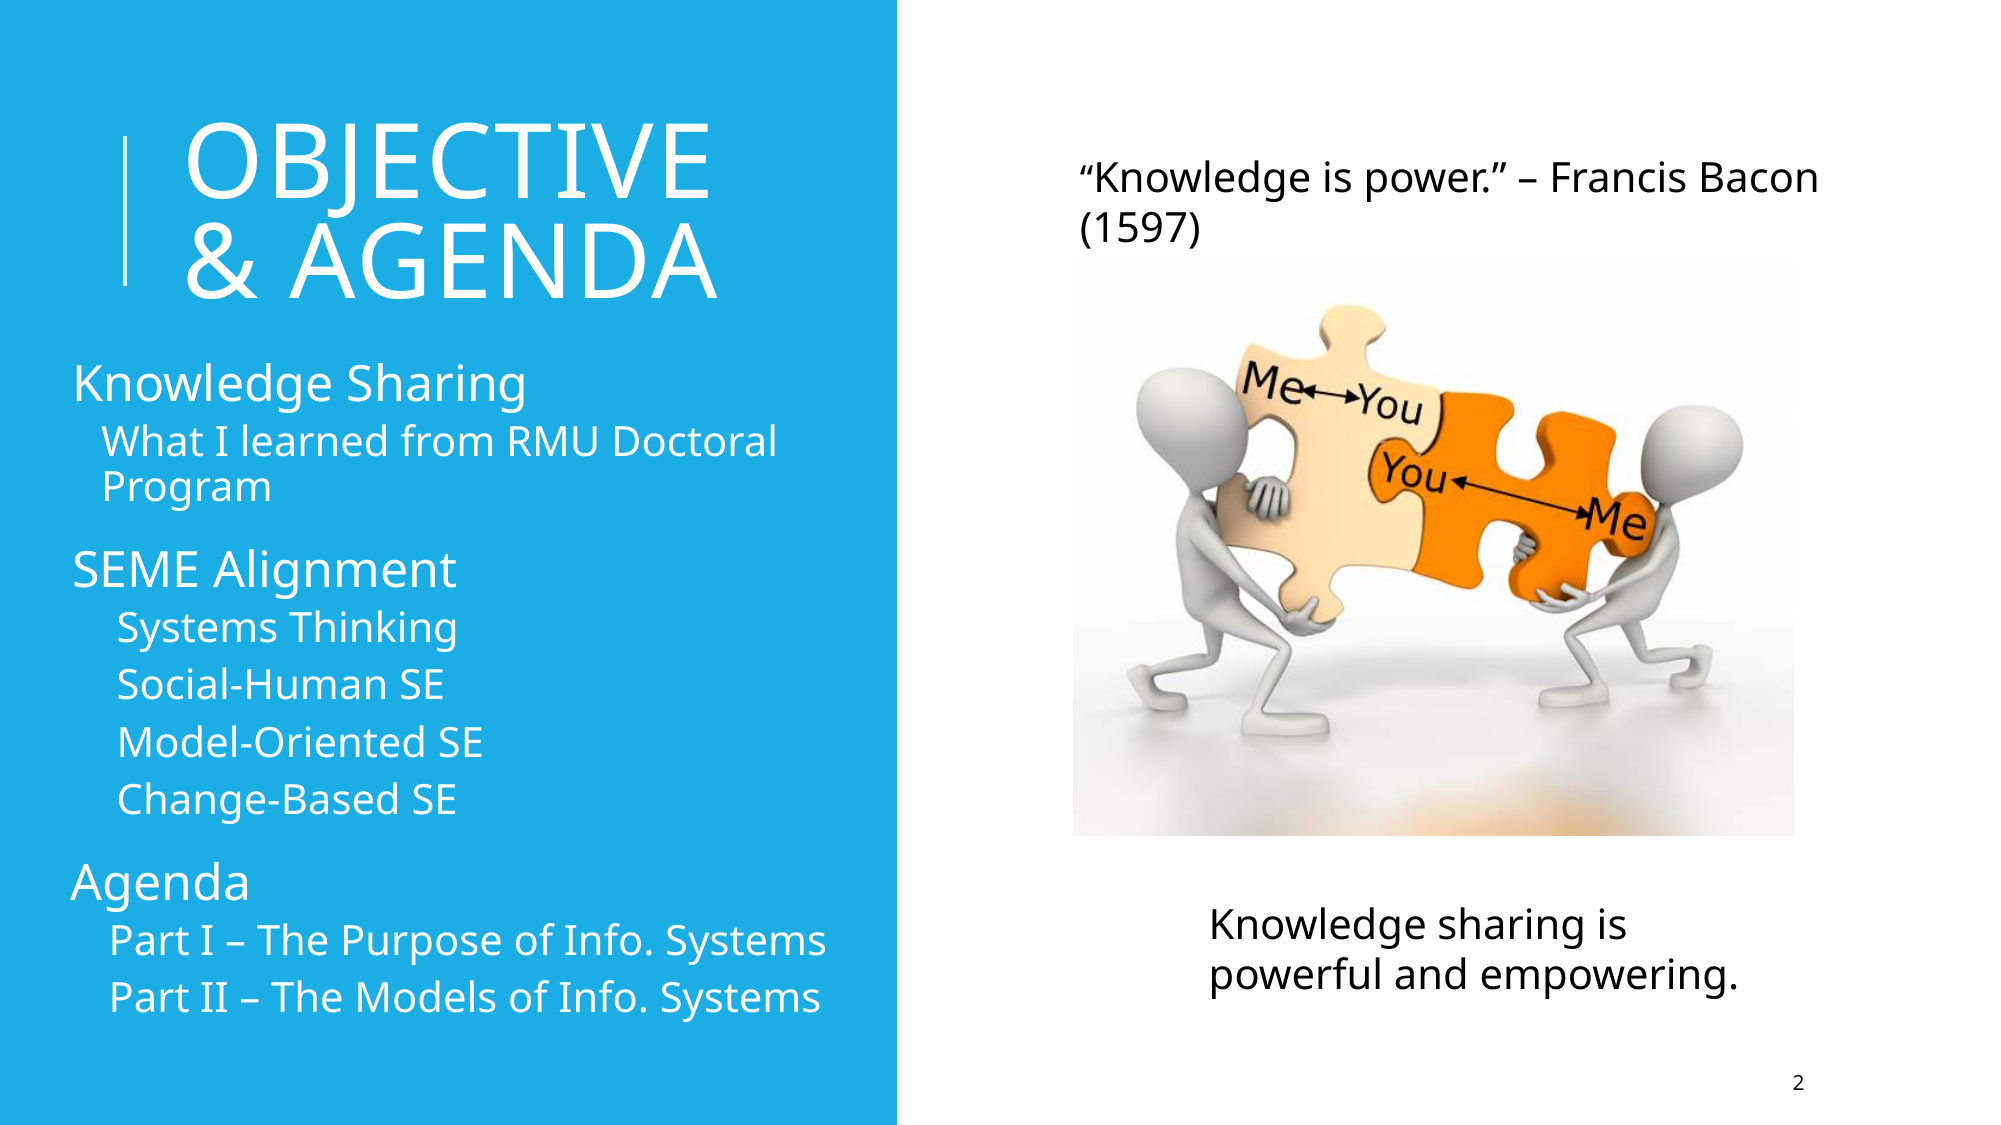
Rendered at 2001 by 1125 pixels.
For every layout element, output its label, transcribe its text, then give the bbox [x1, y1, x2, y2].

list Knowledge Sharing What I learned from RMU Doctoral Program SEME Alignment Systems Thinking Social-Human SE Model-Oriented SE Change-Based SE Agenda Part I – The Purpose of Info. Systems Part II – The Models of Info. Systems [50, 350, 876, 996]
picture [1073, 259, 1795, 837]
text_box “Knowledge is power.” – Francis Bacon (1597) [1065, 143, 1934, 309]
text_box Knowledge sharing is powerful and empowering. [1193, 890, 1778, 1006]
text_box [0, 0, 898, 1125]
slide_number 2 [1777, 1061, 1938, 1107]
title Objective & Agenda [168, 96, 788, 342]
